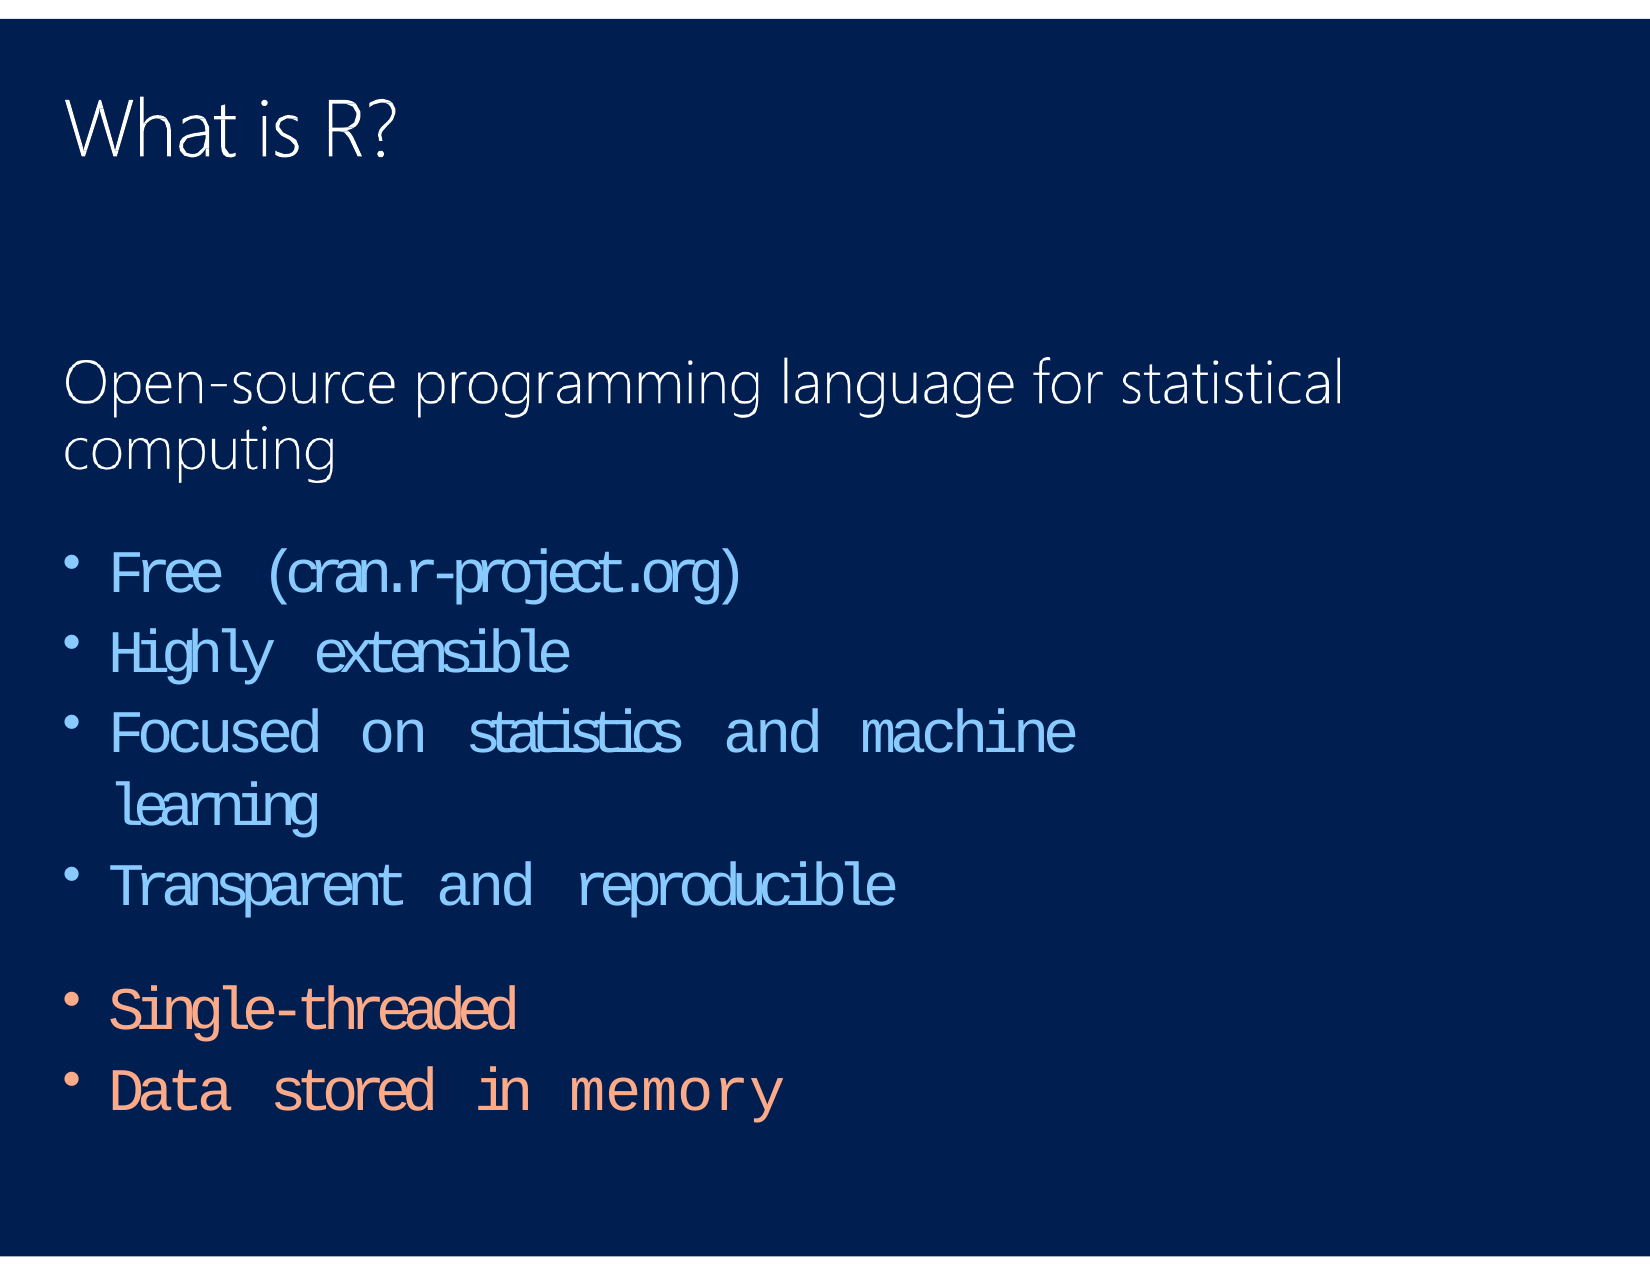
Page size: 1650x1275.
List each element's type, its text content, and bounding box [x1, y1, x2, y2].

text_box [65, 357, 1340, 483]
text_box [140, 96, 171, 157]
text_box [369, 98, 396, 141]
text_box [262, 116, 267, 157]
text_box [65, 99, 134, 157]
text_box [214, 104, 236, 158]
text_box [275, 115, 299, 158]
text_box [179, 115, 210, 158]
text_box [377, 150, 384, 158]
text_box [261, 99, 268, 106]
text_box Free (cran.r-project.org) Highly extensible Focused on statistics and machine learning Transparent and reproducible Single-threaded Data stored in memory [60, 532, 1191, 1122]
text_box [328, 99, 363, 157]
